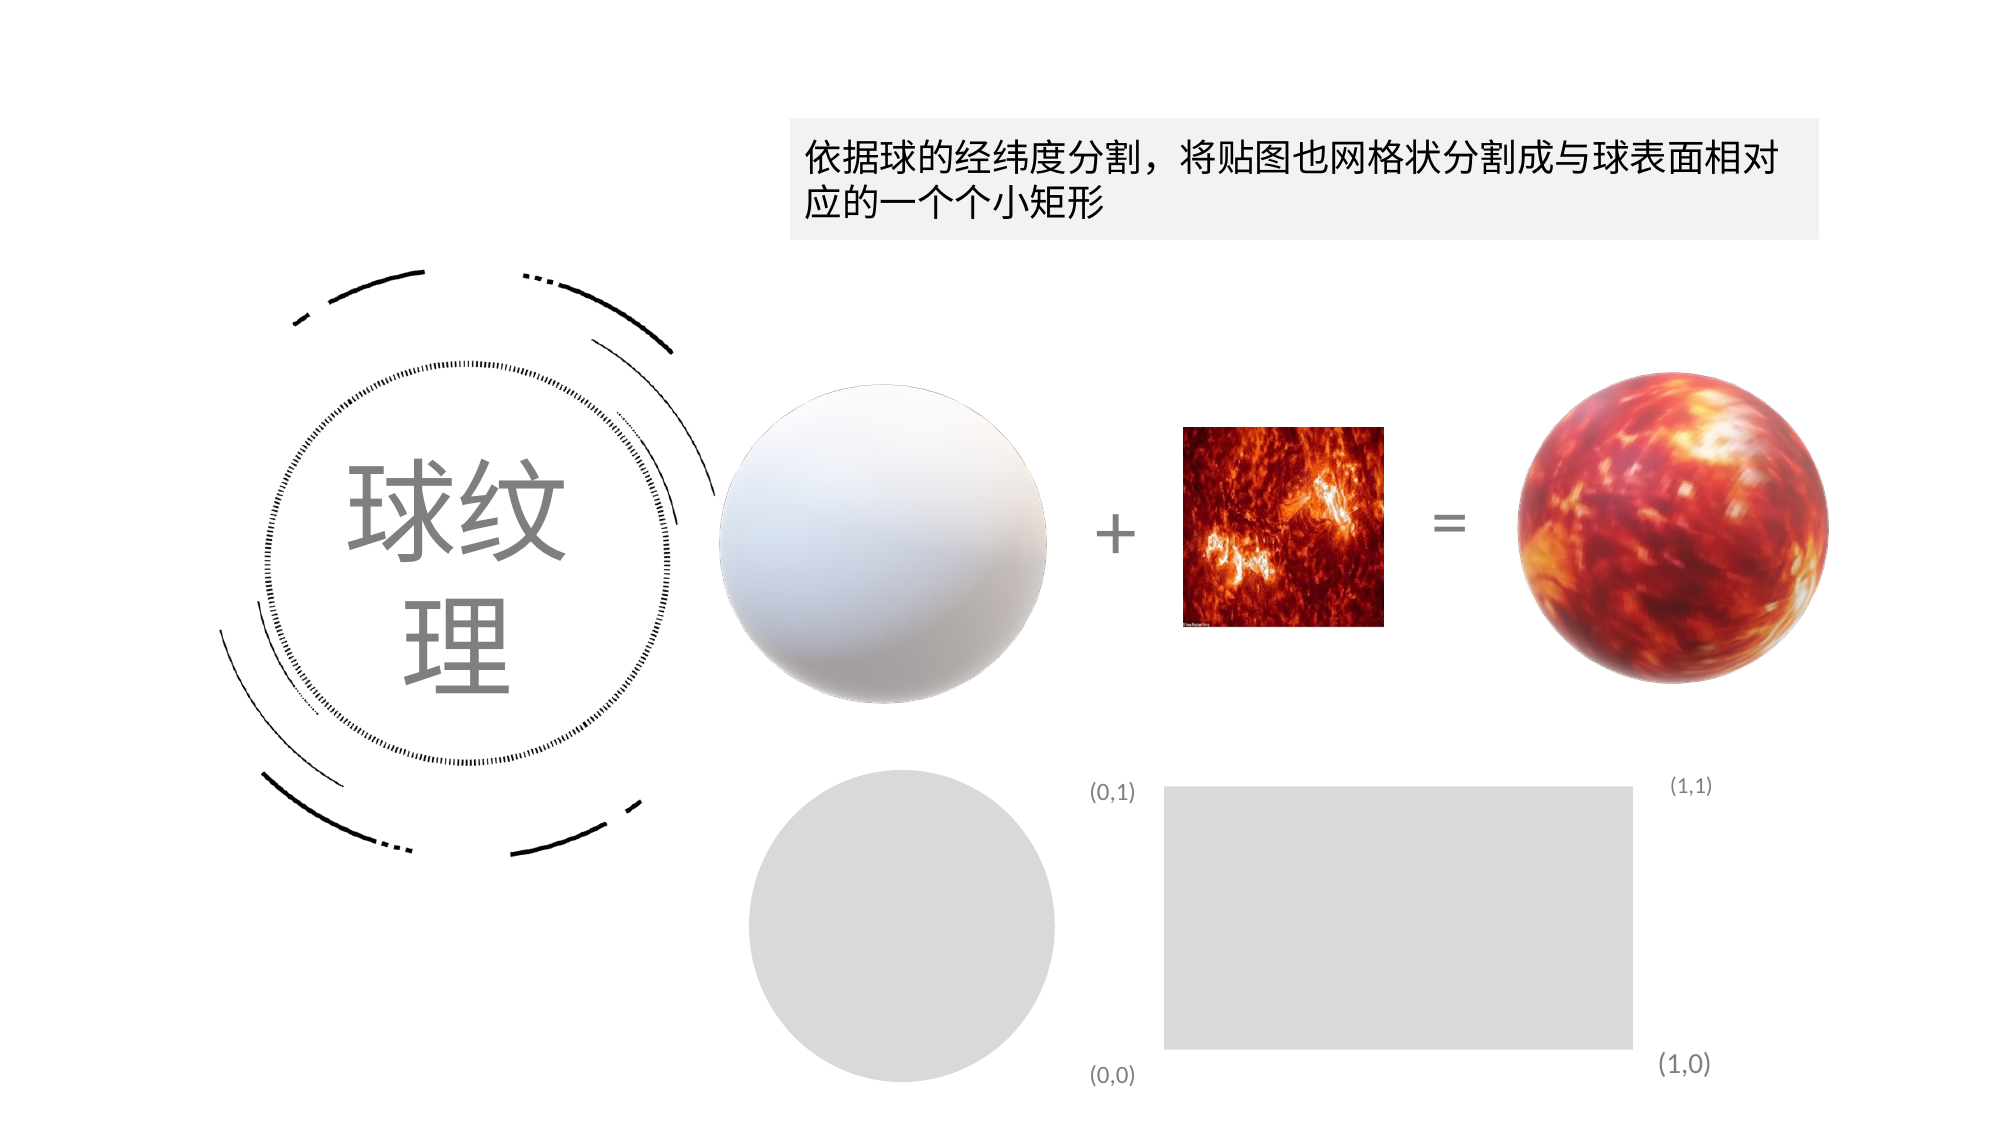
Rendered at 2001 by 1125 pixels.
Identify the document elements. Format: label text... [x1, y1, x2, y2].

text_box [1163, 785, 1634, 1051]
picture [58, 153, 1051, 973]
text_box (1,0) [1642, 1036, 1798, 1087]
picture [1183, 427, 1384, 628]
picture [1511, 366, 1835, 690]
text_box = [1416, 464, 1463, 570]
text_box [747, 768, 1056, 1084]
text_box (0,0) [1074, 1051, 1186, 1096]
text_box (1,1) [1655, 763, 1741, 806]
text_box 球纹理 [321, 433, 593, 719]
text_box (0,1) [1074, 767, 1160, 813]
text_box 依据球的经纬度分割，将贴图也网格状分割成与球表面相对应的一个个小矩形 [789, 117, 1820, 241]
text_box + [1070, 469, 1163, 585]
